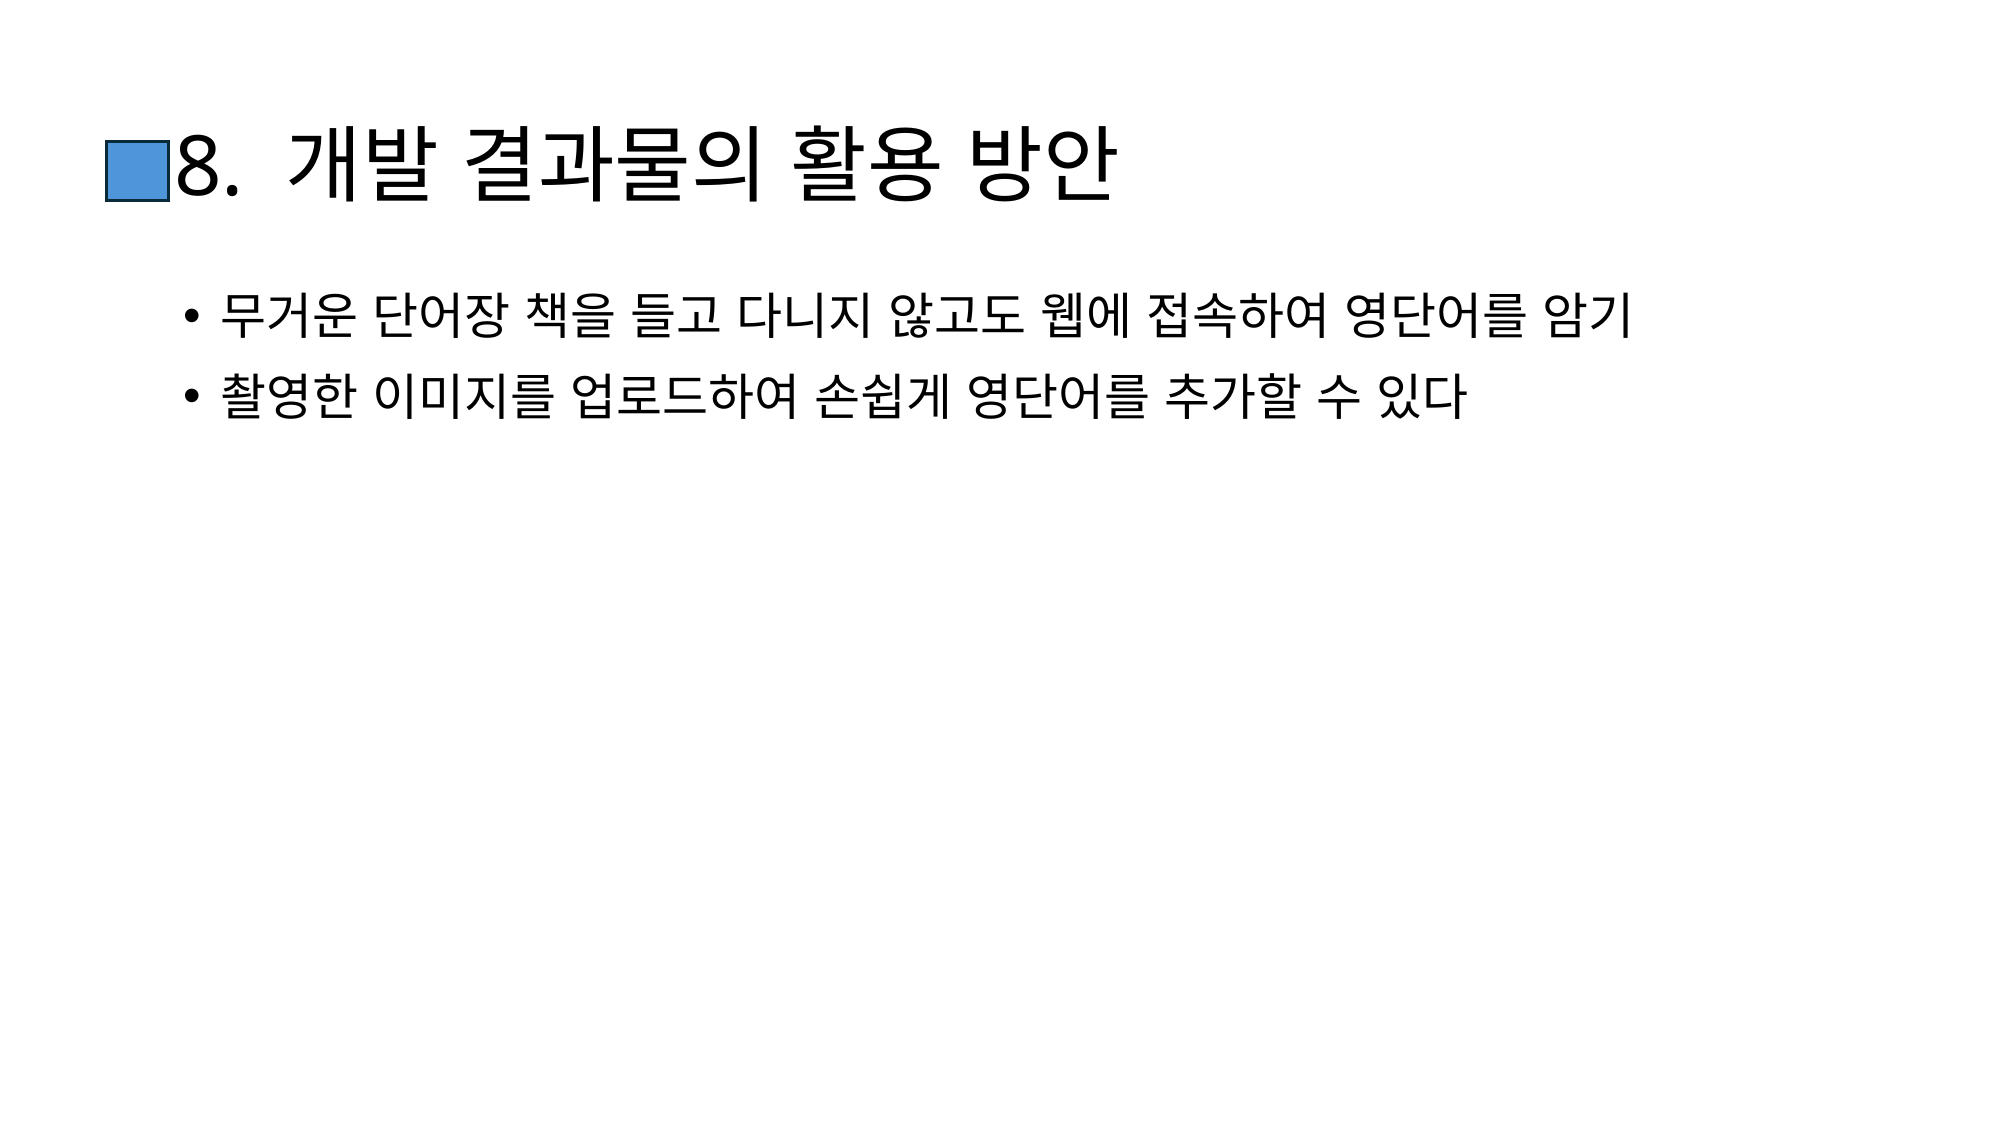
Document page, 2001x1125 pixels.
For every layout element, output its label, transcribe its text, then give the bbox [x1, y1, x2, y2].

text_box [105, 140, 170, 202]
title 8. 개발 결과물의 활용 방안 [137, 59, 1863, 278]
list 무거운 단어장 책을 들고 다니지 않고도 웹에 접속하여 영단어를 암기 촬영한 이미지를 업로드하여 손쉽게 영단어를 추가할 수 있다 [168, 277, 1863, 900]
